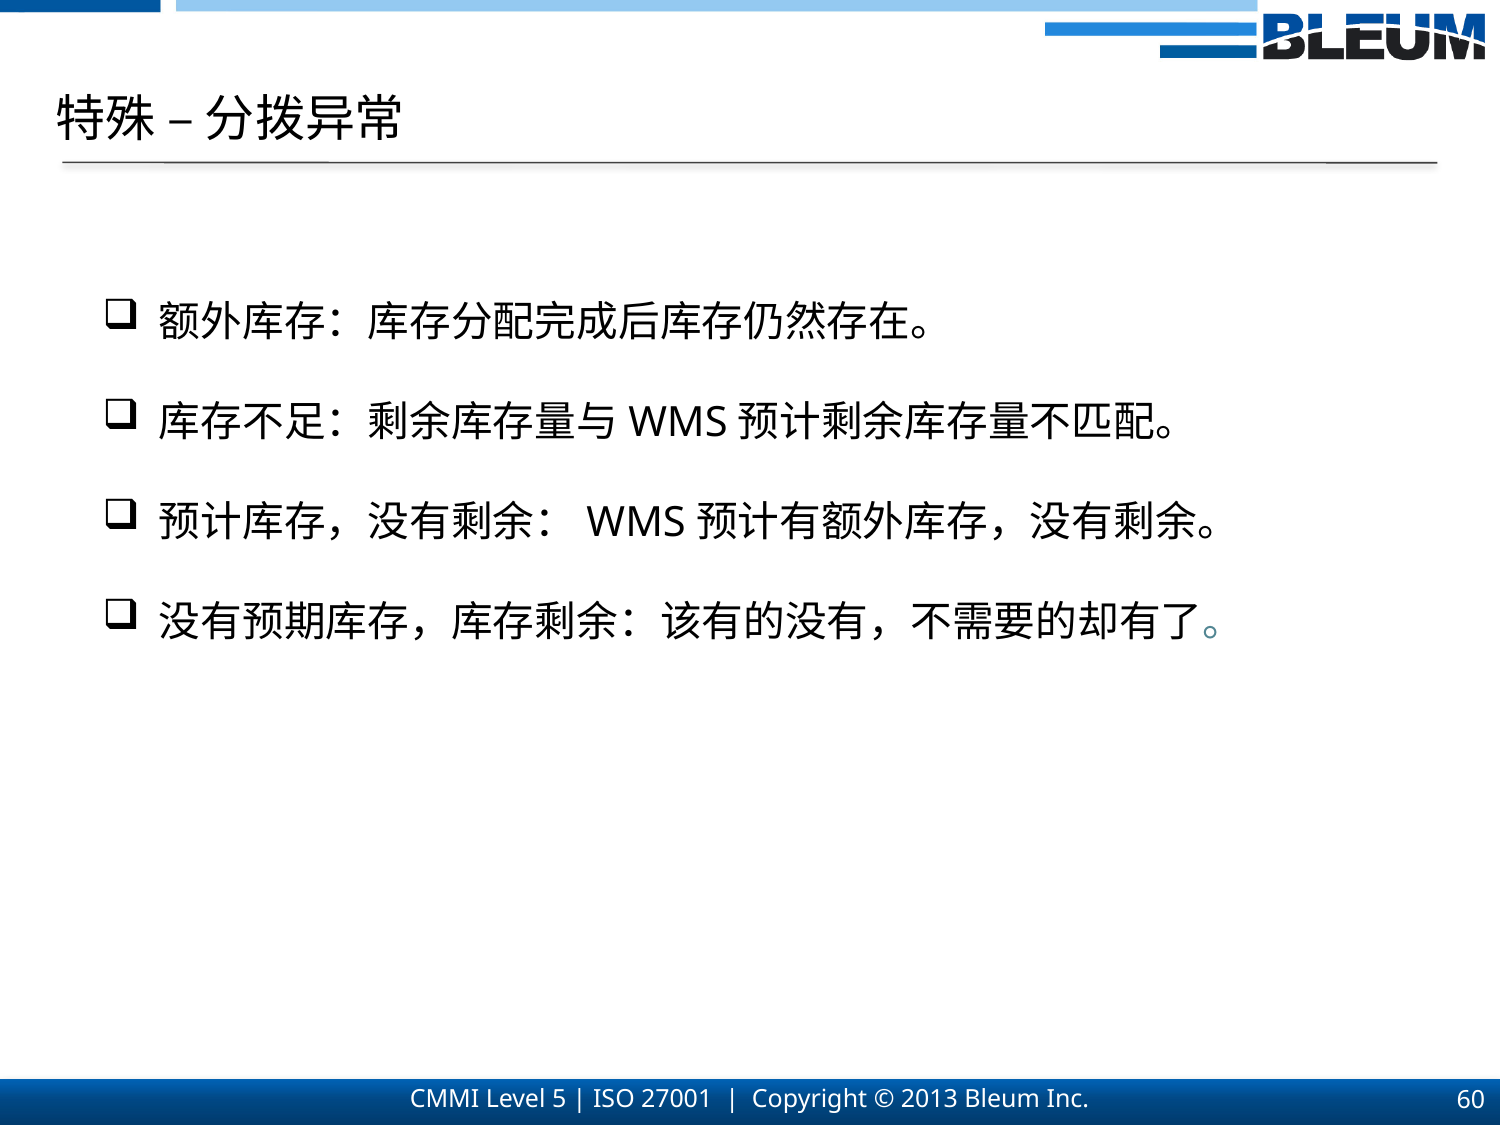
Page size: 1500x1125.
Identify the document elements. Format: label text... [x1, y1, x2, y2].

text_box 额外库存：库存分配完成后库存仍然存在。 库存不足：剩余库存量与WMS预计剩余库存量不匹配。 预计库存，没有剩余：WMS预计有额外库存，没有剩余。 没有预期库存，库存剩余：该有的没有，不需要的却有了。 [87, 137, 1447, 748]
title 特殊 – 分拨异常 [41, 78, 1500, 185]
slide_number 60 [1175, 1076, 1500, 1125]
picture [0, 0, 1500, 1125]
